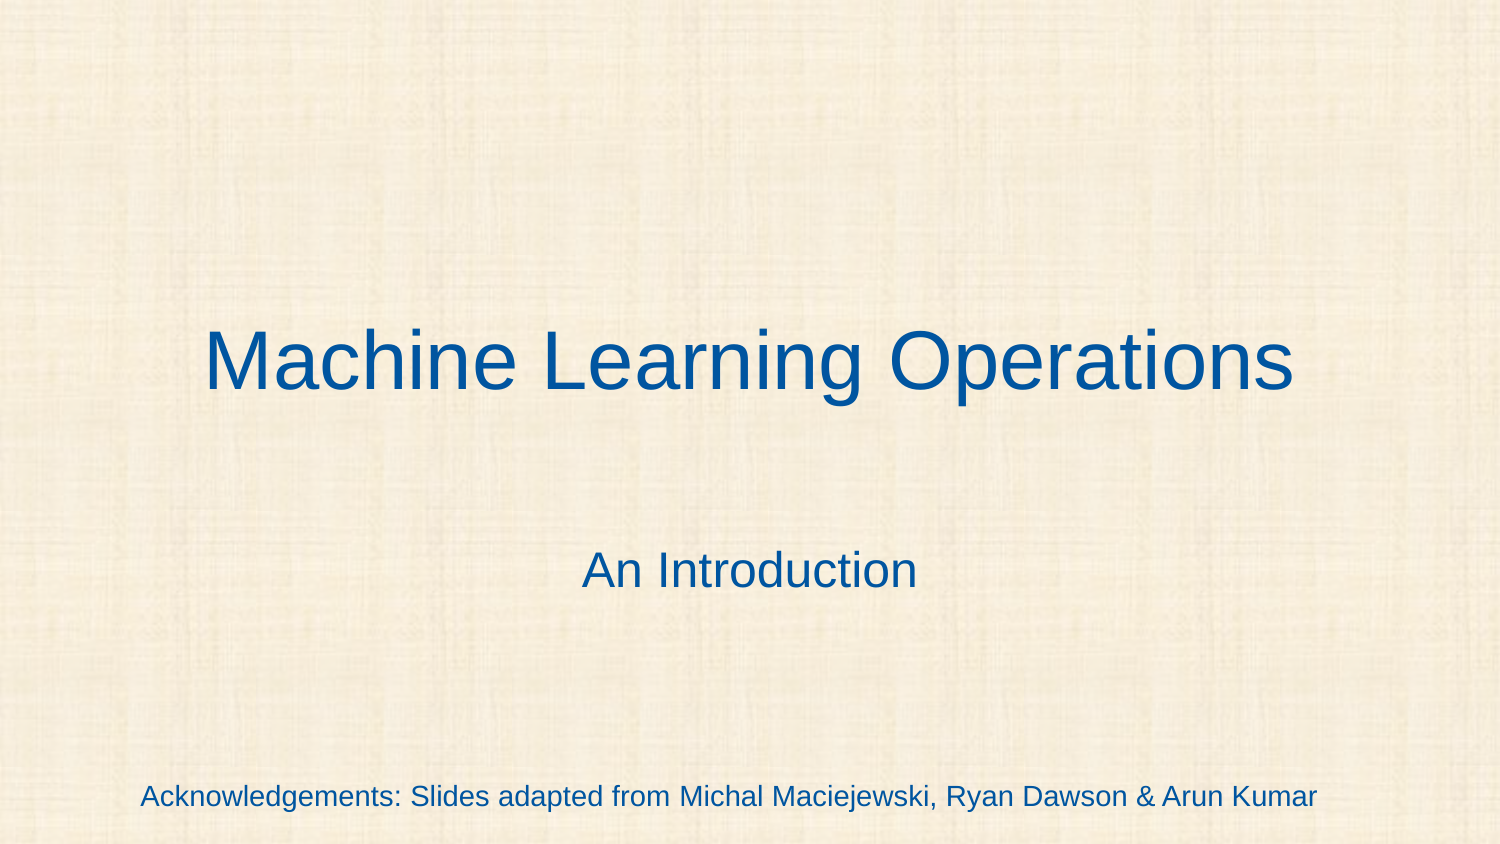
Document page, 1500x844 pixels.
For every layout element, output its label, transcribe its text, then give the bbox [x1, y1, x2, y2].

title Machine Learning Operations [75, 215, 1425, 421]
text_box Acknowledgements: Slides adapted from Michal Maciejewski, Ryan Dawson & Arun Kumar [125, 769, 1334, 820]
list An Introduction [0, 421, 1500, 597]
